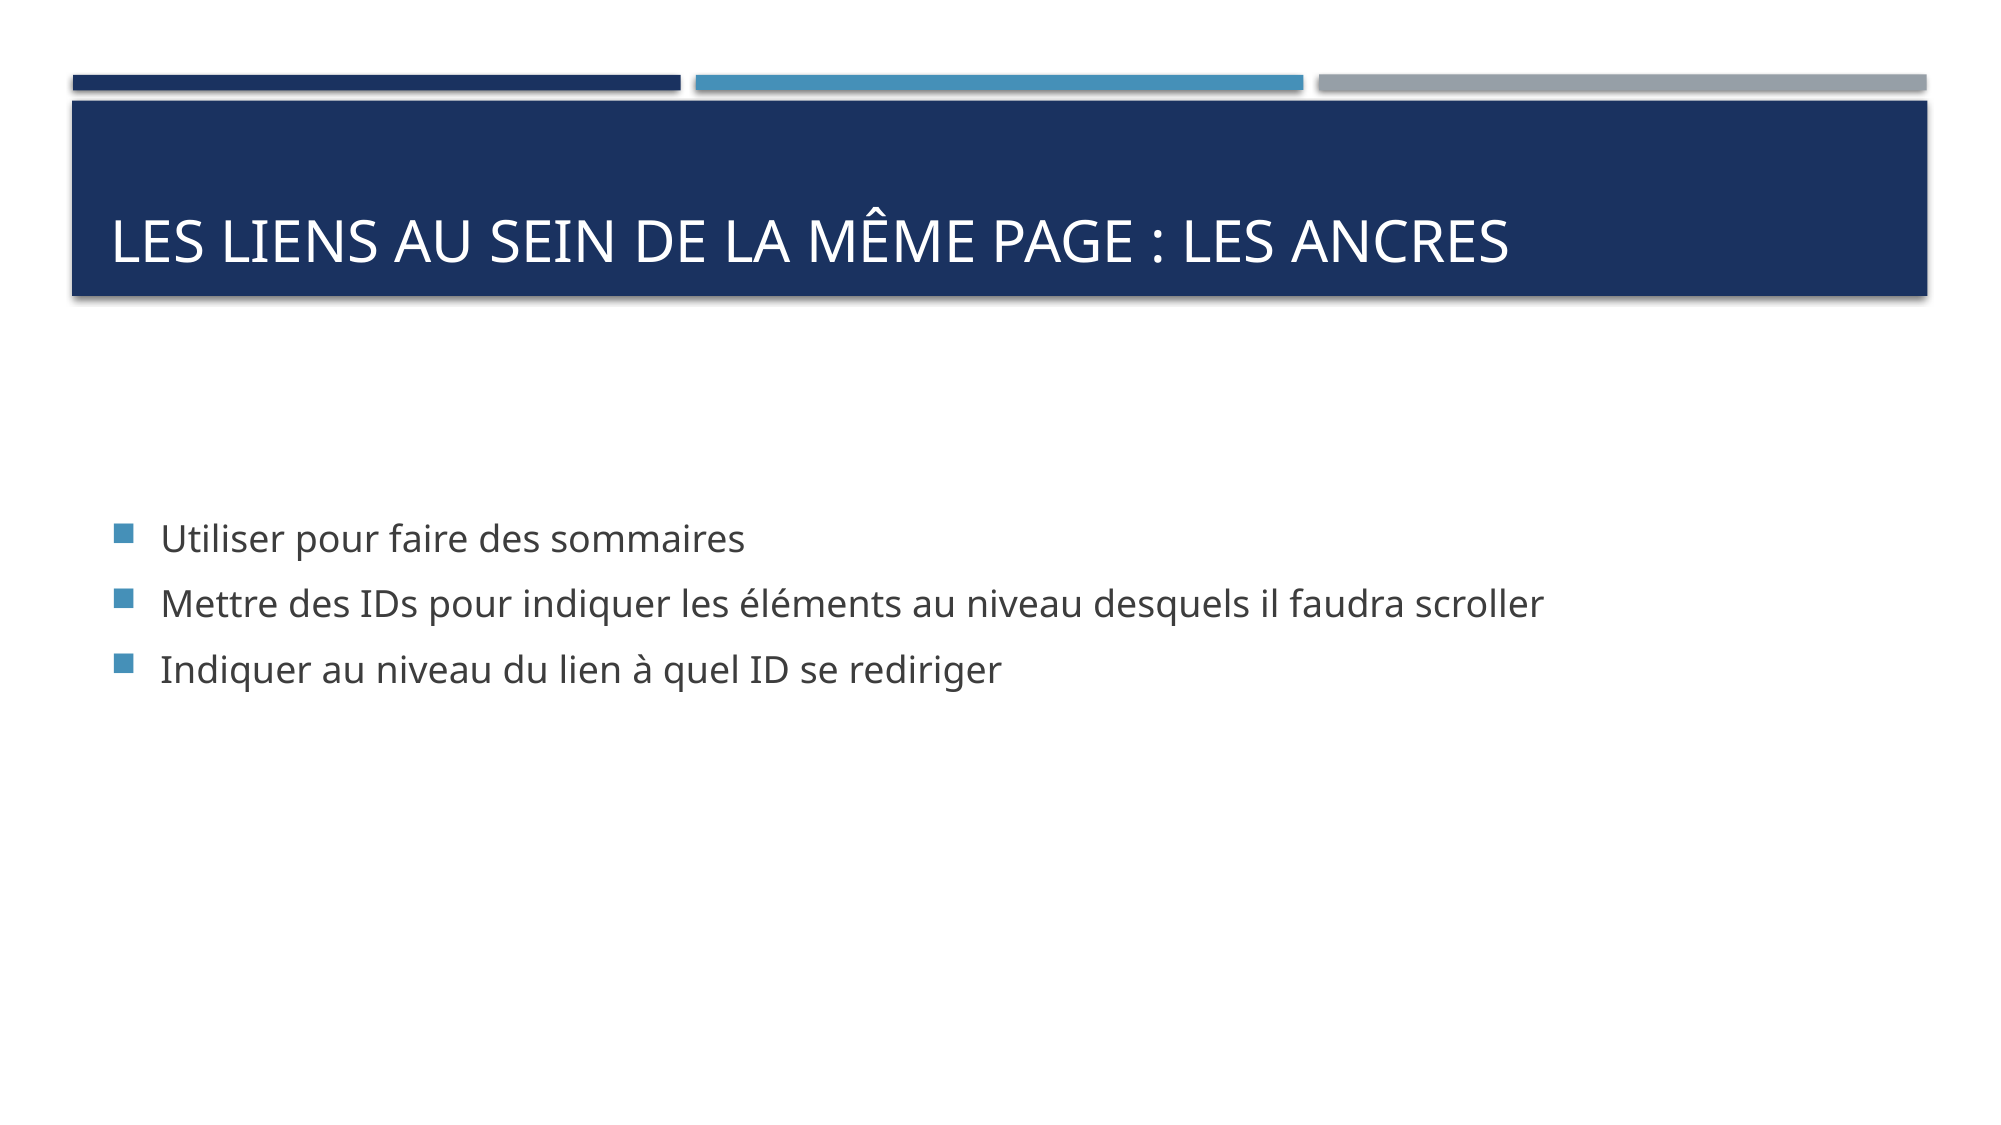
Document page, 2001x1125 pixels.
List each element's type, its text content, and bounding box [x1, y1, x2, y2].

list Utiliser pour faire des sommaires Mettre des IDs pour indiquer les éléments au niveau desquels il faudra scroller Indiquer au niveau du lien à quel ID se rediriger [95, 507, 1905, 819]
title Les liens au sein de la même page : les ancres [95, 115, 1905, 282]
